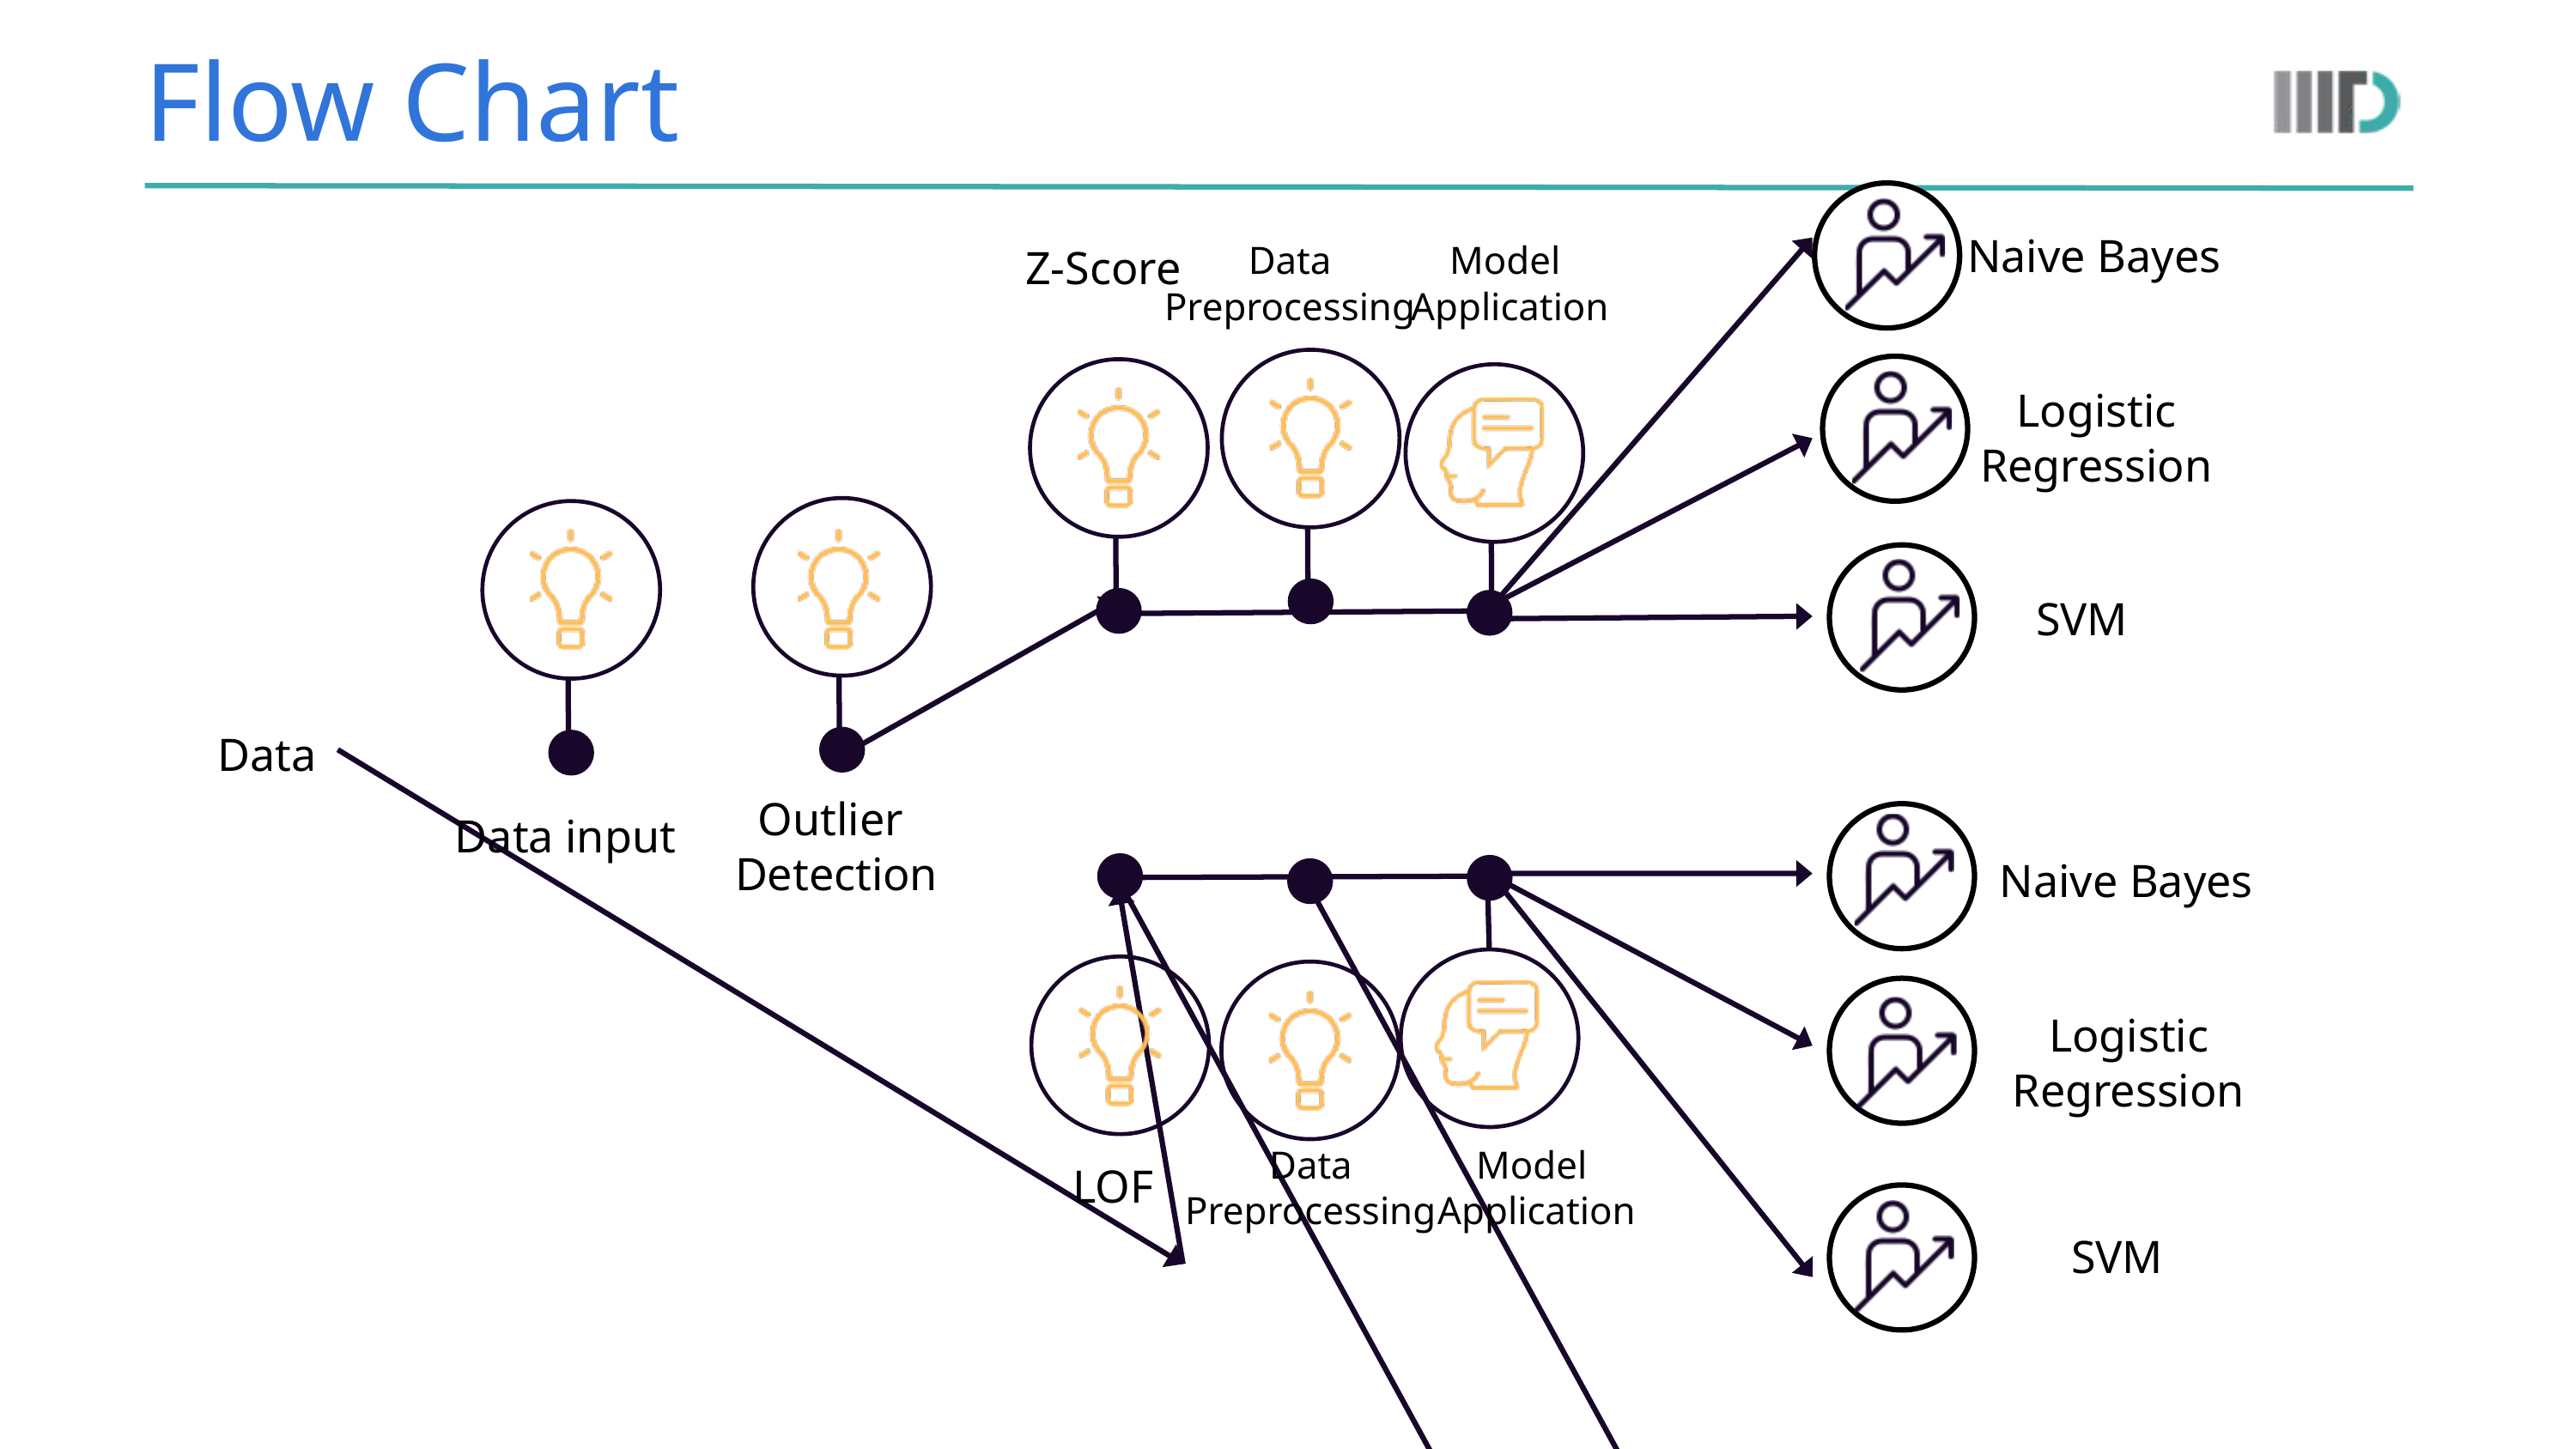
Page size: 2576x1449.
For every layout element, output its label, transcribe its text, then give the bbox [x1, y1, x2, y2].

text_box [1286, 858, 1334, 905]
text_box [752, 497, 932, 676]
text_box Outlier Detection [651, 790, 1022, 900]
text_box [2266, 55, 2414, 150]
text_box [1829, 978, 1975, 1124]
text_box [1221, 349, 1400, 528]
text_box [1822, 355, 1968, 502]
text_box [1221, 961, 1400, 1140]
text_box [1466, 589, 1513, 636]
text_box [1030, 955, 1210, 1135]
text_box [1096, 587, 1142, 634]
text_box Data [125, 725, 420, 780]
text_box SVM [1979, 589, 2255, 645]
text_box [1829, 1185, 1975, 1331]
text_box [1588, 238, 1809, 496]
text_box [1515, 434, 1813, 593]
text_box Model Application [1352, 1140, 1722, 1233]
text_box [1400, 949, 1579, 1128]
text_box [1030, 359, 1208, 537]
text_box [818, 726, 866, 773]
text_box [1405, 364, 1584, 543]
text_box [1829, 544, 1975, 690]
text_box [1722, 1162, 1814, 1277]
text_box Logistic Regression [1979, 1006, 2301, 1116]
text_box Naive Bayes [1979, 852, 2299, 907]
text_box Logistic Regression [1972, 381, 2269, 491]
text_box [1097, 852, 1144, 900]
text_box [1517, 864, 1813, 882]
text_box Data input [380, 807, 651, 863]
text_box [1517, 888, 1813, 1049]
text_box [1287, 578, 1334, 625]
text_box Data Preprocessing [1163, 1140, 1352, 1233]
text_box Flow Chart [144, 33, 808, 163]
text_box Naive Bayes [1965, 227, 2267, 282]
text_box LOF [1043, 1157, 1163, 1212]
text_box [1829, 803, 1975, 949]
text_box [1466, 854, 1513, 901]
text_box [1814, 182, 1960, 329]
text_box Z-Score [1000, 239, 1143, 294]
text_box SVM [1979, 1228, 2290, 1282]
text_box [1097, 1212, 1182, 1266]
text_box [1516, 607, 1813, 626]
text_box Model Application [1437, 236, 1695, 328]
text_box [482, 500, 660, 679]
text_box Data Preprocessing [1143, 236, 1437, 328]
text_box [548, 729, 595, 776]
